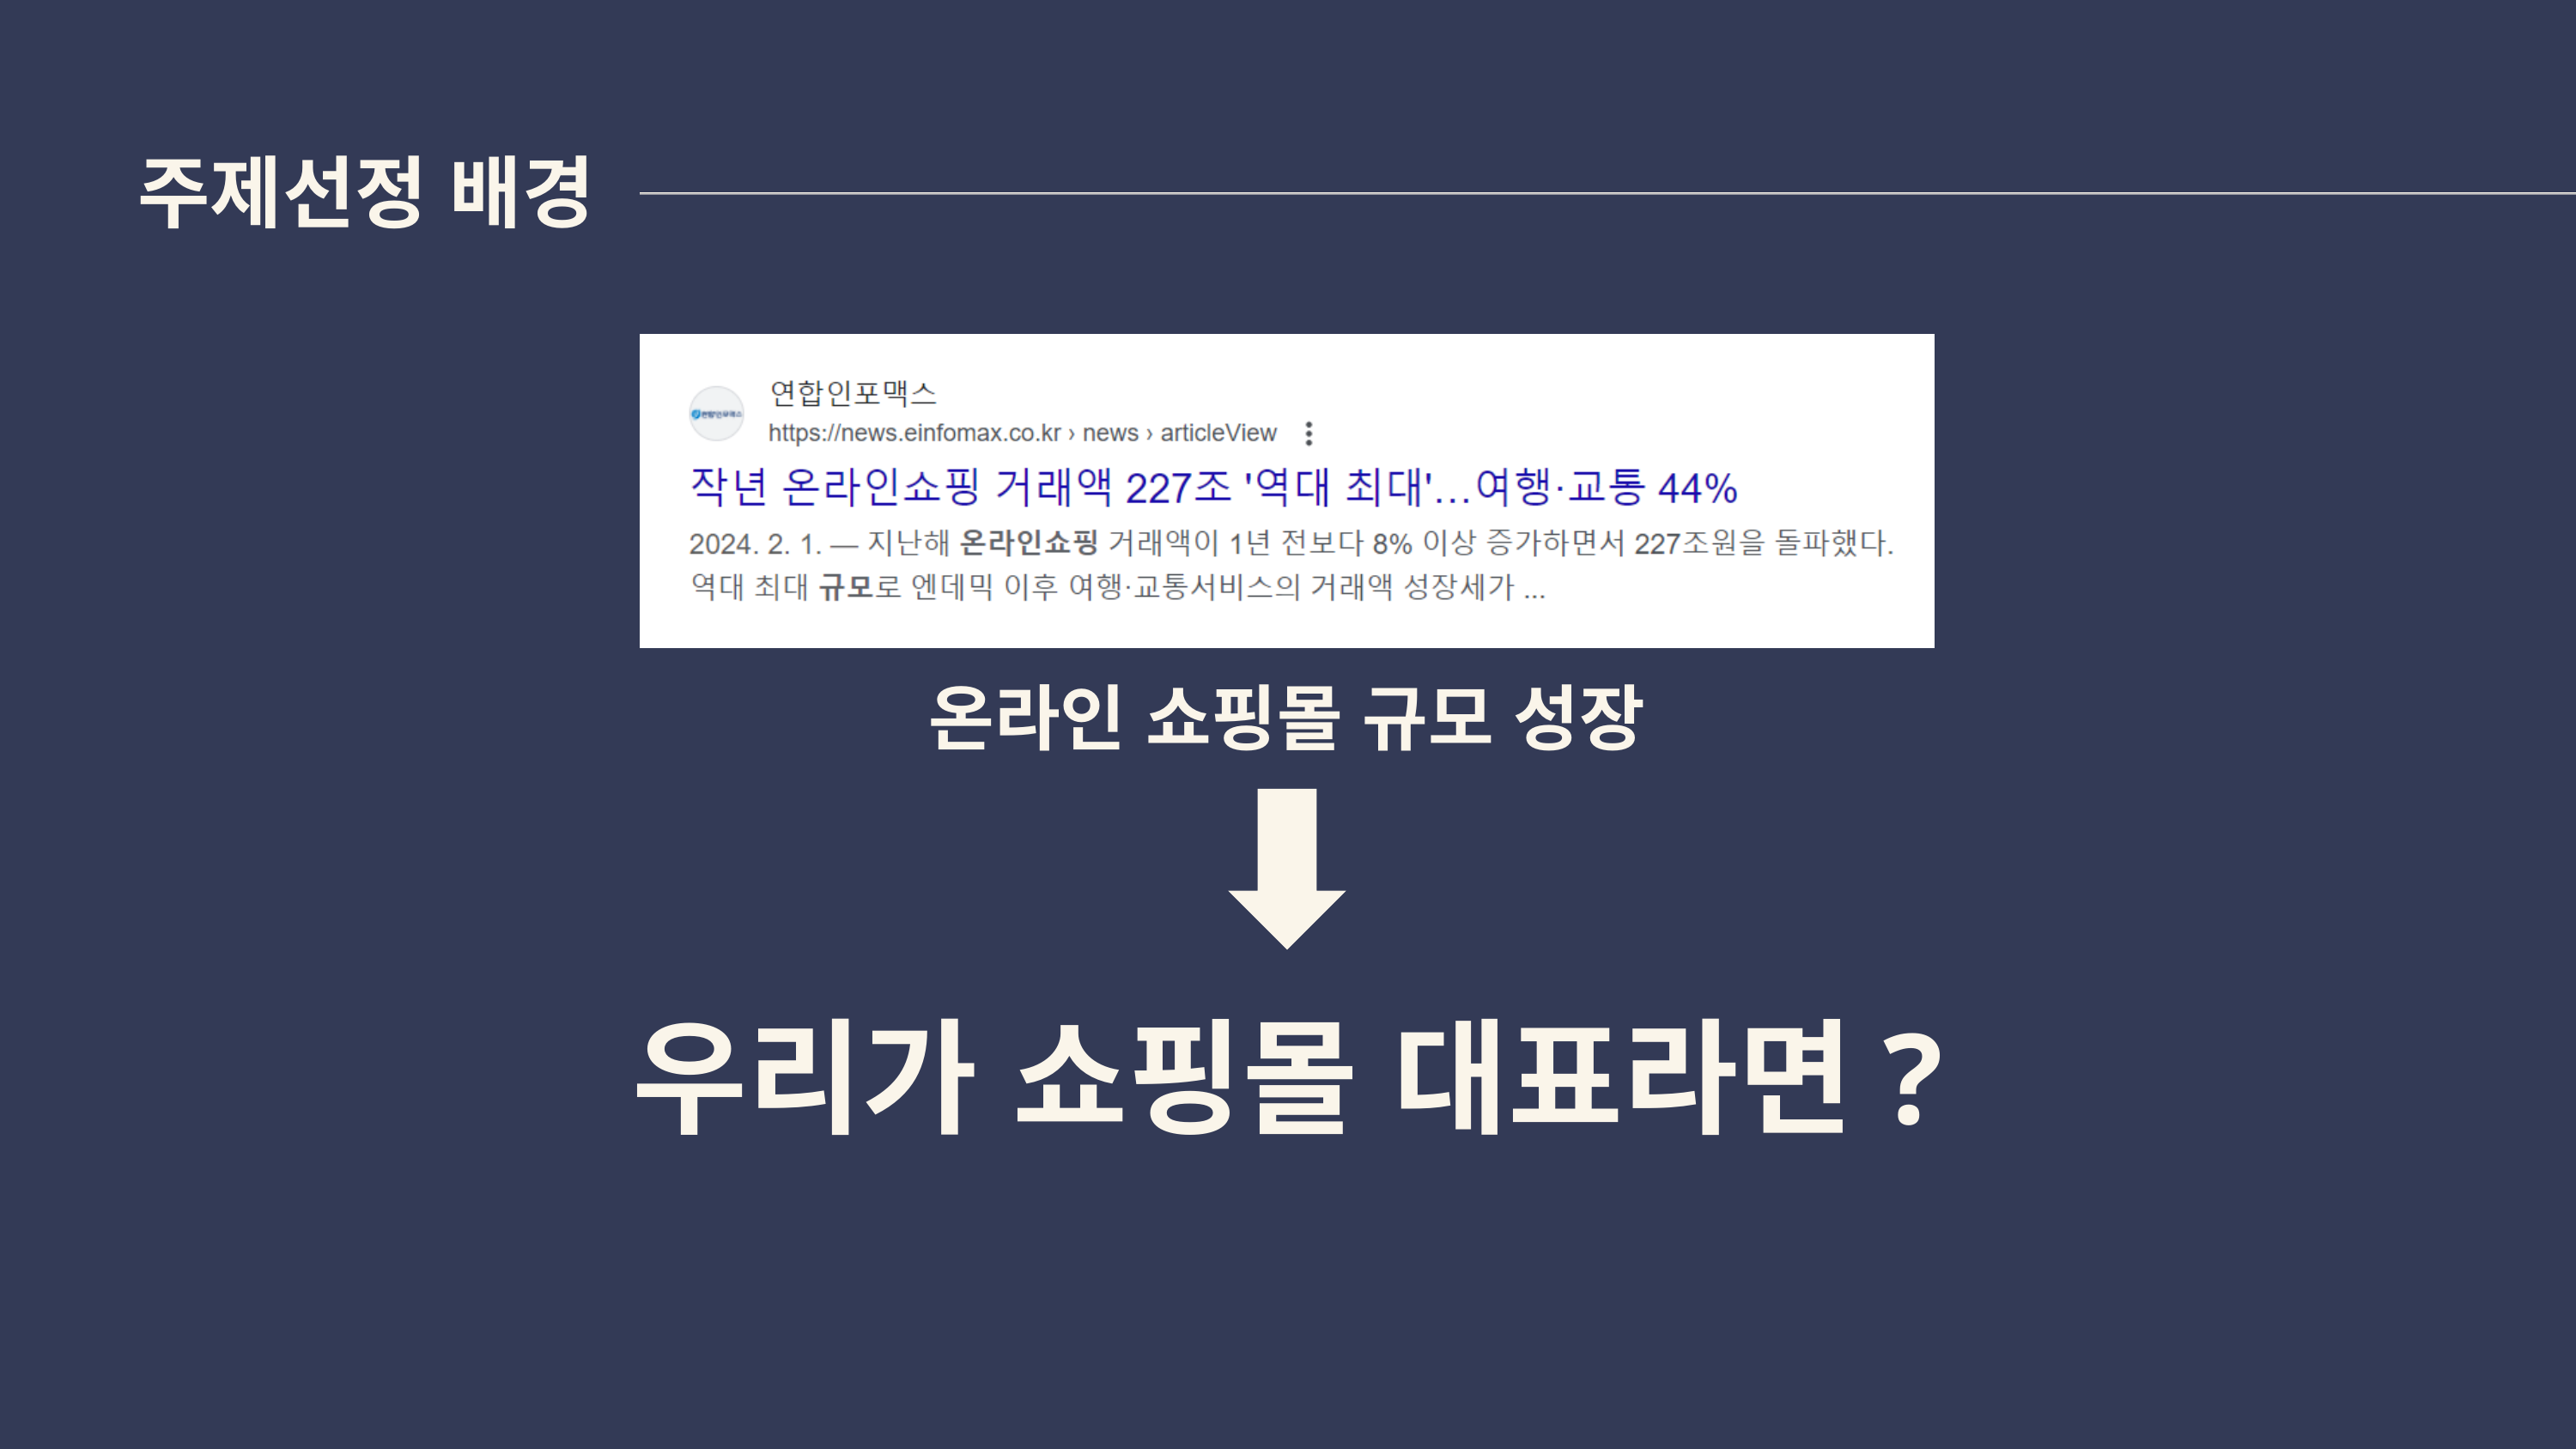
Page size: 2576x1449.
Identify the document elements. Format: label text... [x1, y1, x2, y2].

picture [640, 192, 2576, 196]
text_box [1226, 786, 1348, 949]
text_box 주제선정 배경 [137, 139, 1149, 249]
text_box 우리가 쇼핑몰 대표라면? [551, 949, 2025, 1210]
picture [640, 334, 1935, 649]
text_box 온라인 쇼핑몰 규모 성장 [781, 664, 1793, 774]
